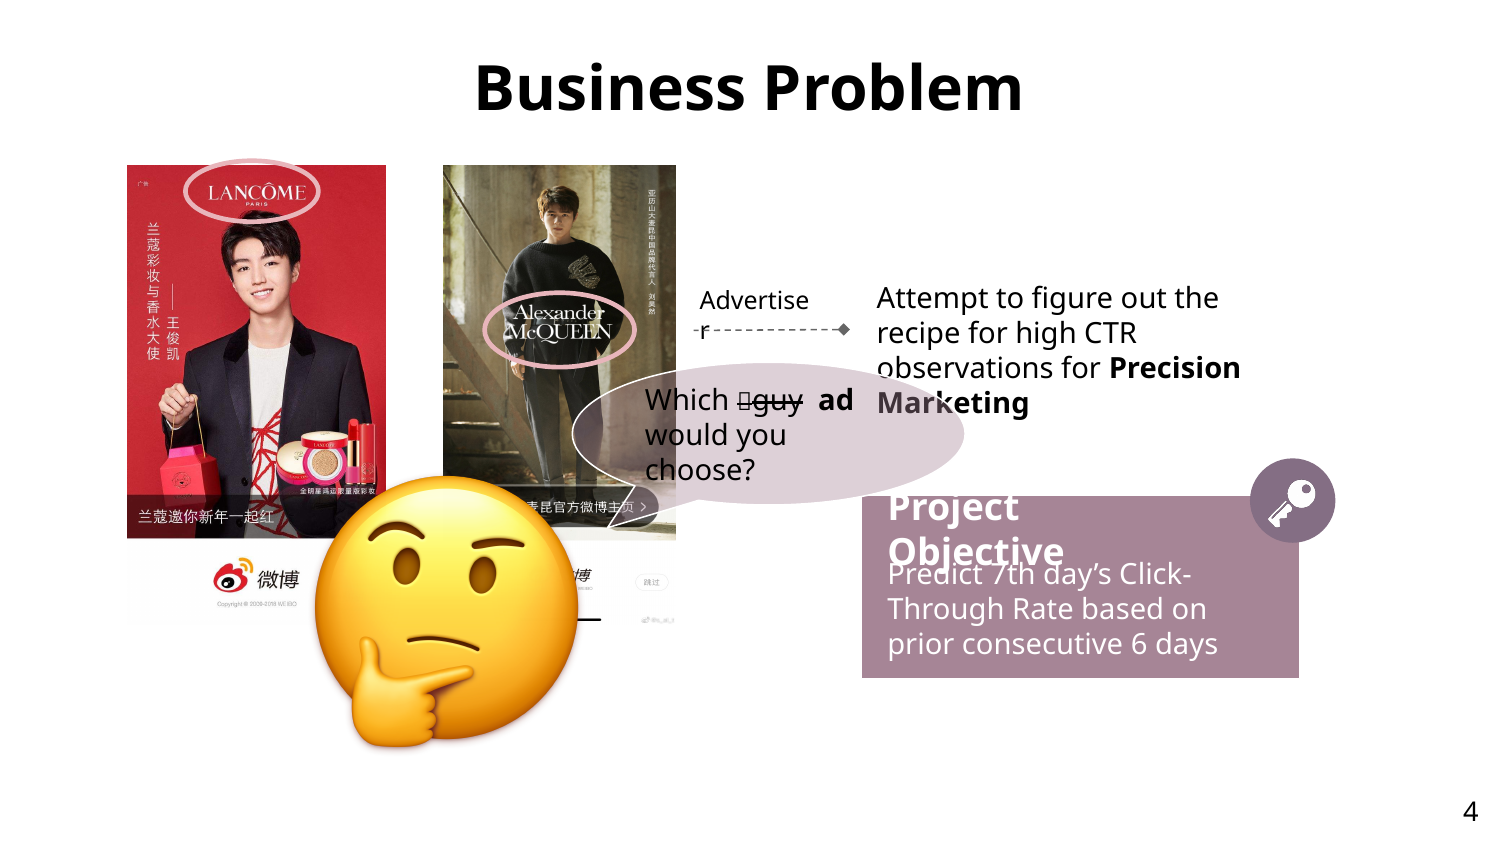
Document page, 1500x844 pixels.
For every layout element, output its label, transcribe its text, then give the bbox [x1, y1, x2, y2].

text_box [861, 495, 1300, 679]
text_box Advertiser [684, 269, 835, 360]
picture [1221, 429, 1365, 573]
text_box Which 💗guy ad would you choose? [681, 362, 966, 506]
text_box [871, 504, 1288, 655]
title Business Problem [74, 54, 1425, 116]
slide_number 4 [1403, 779, 1494, 844]
text_box Attempt to figure out the recipe for high CTR observations for Precision Marketing [861, 264, 1319, 434]
picture [127, 165, 676, 775]
